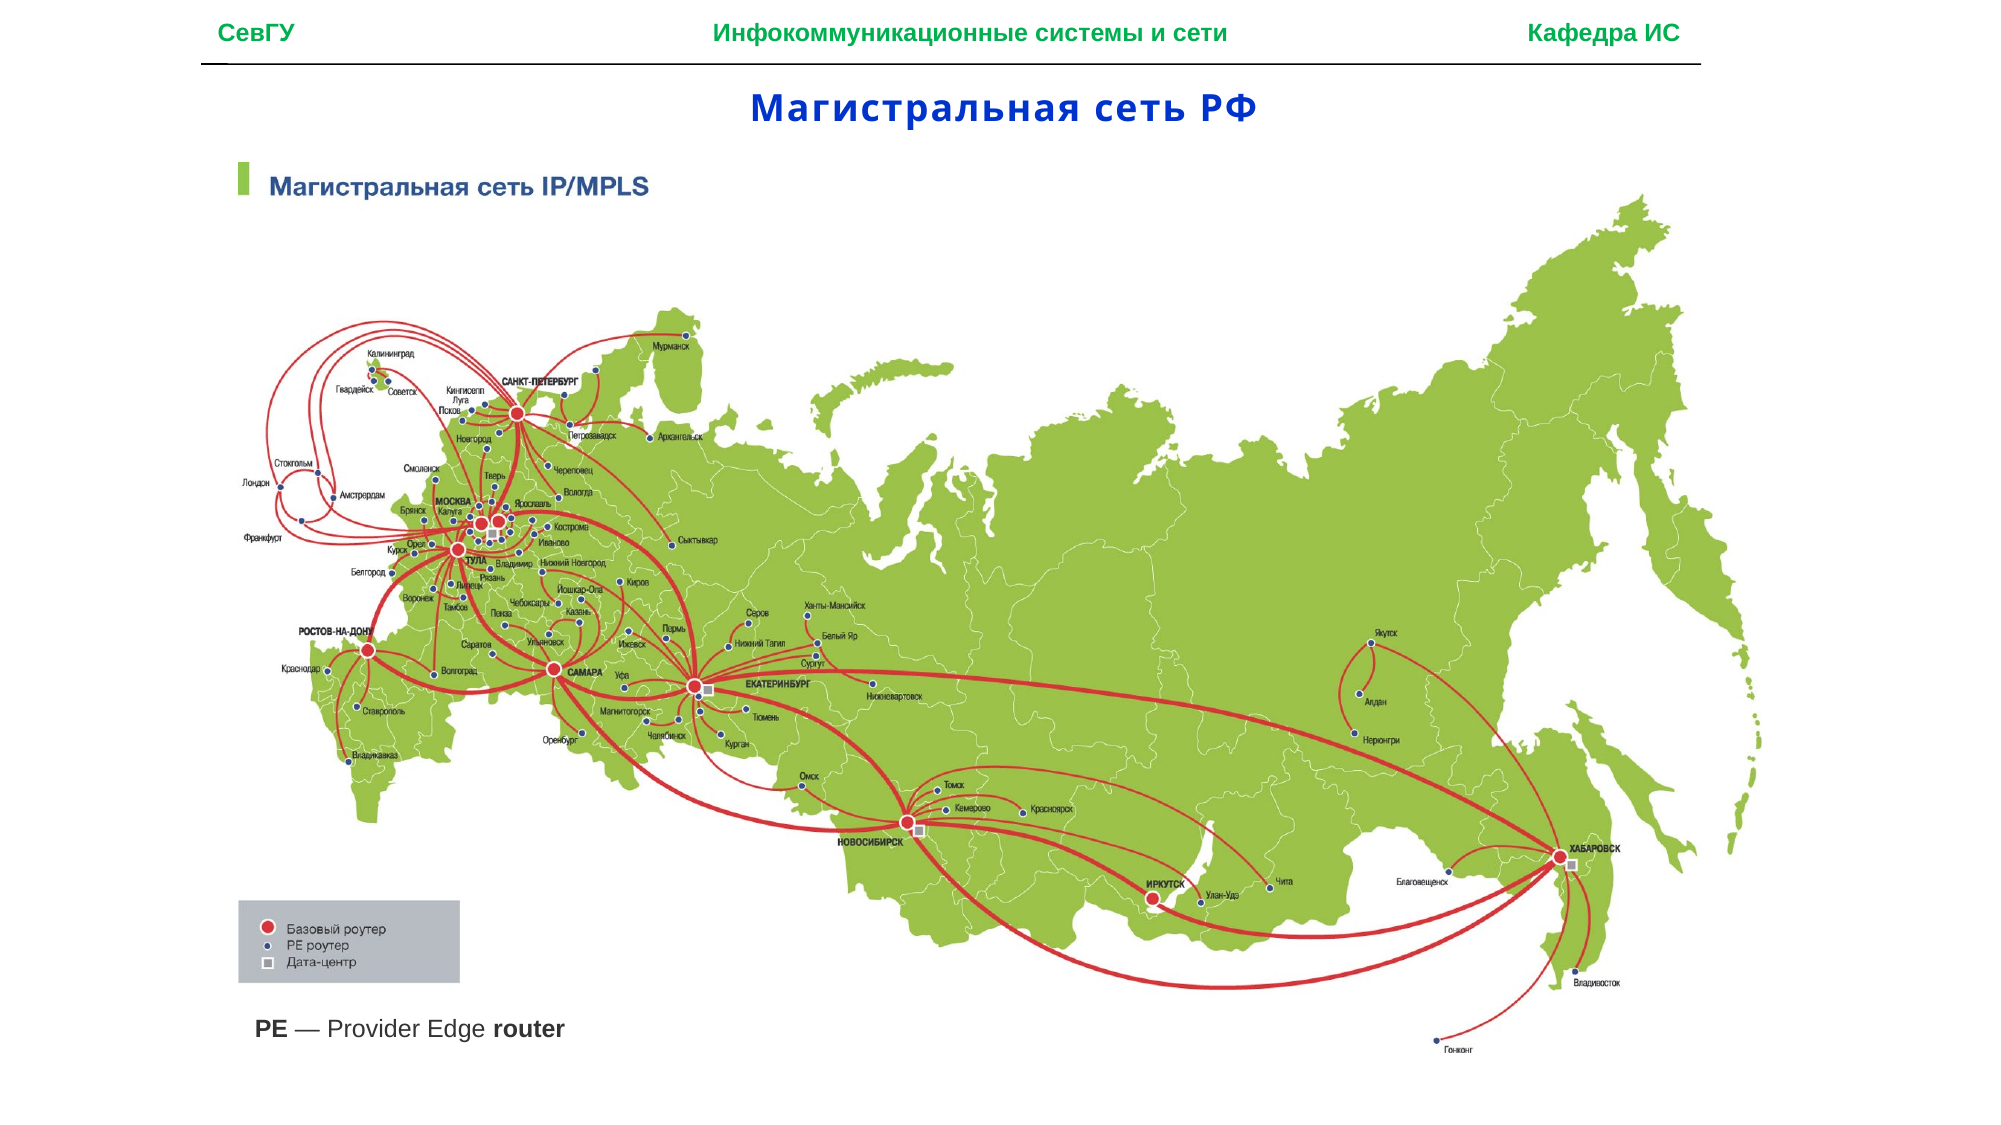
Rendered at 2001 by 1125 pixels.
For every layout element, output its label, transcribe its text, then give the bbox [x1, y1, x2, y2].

text_box Магистральная сеть РФ [201, 76, 1807, 137]
picture [238, 162, 1762, 1053]
text_box СевГУ Инфокоммуникационные системы и сети Кафедра ИС [201, 9, 1701, 55]
